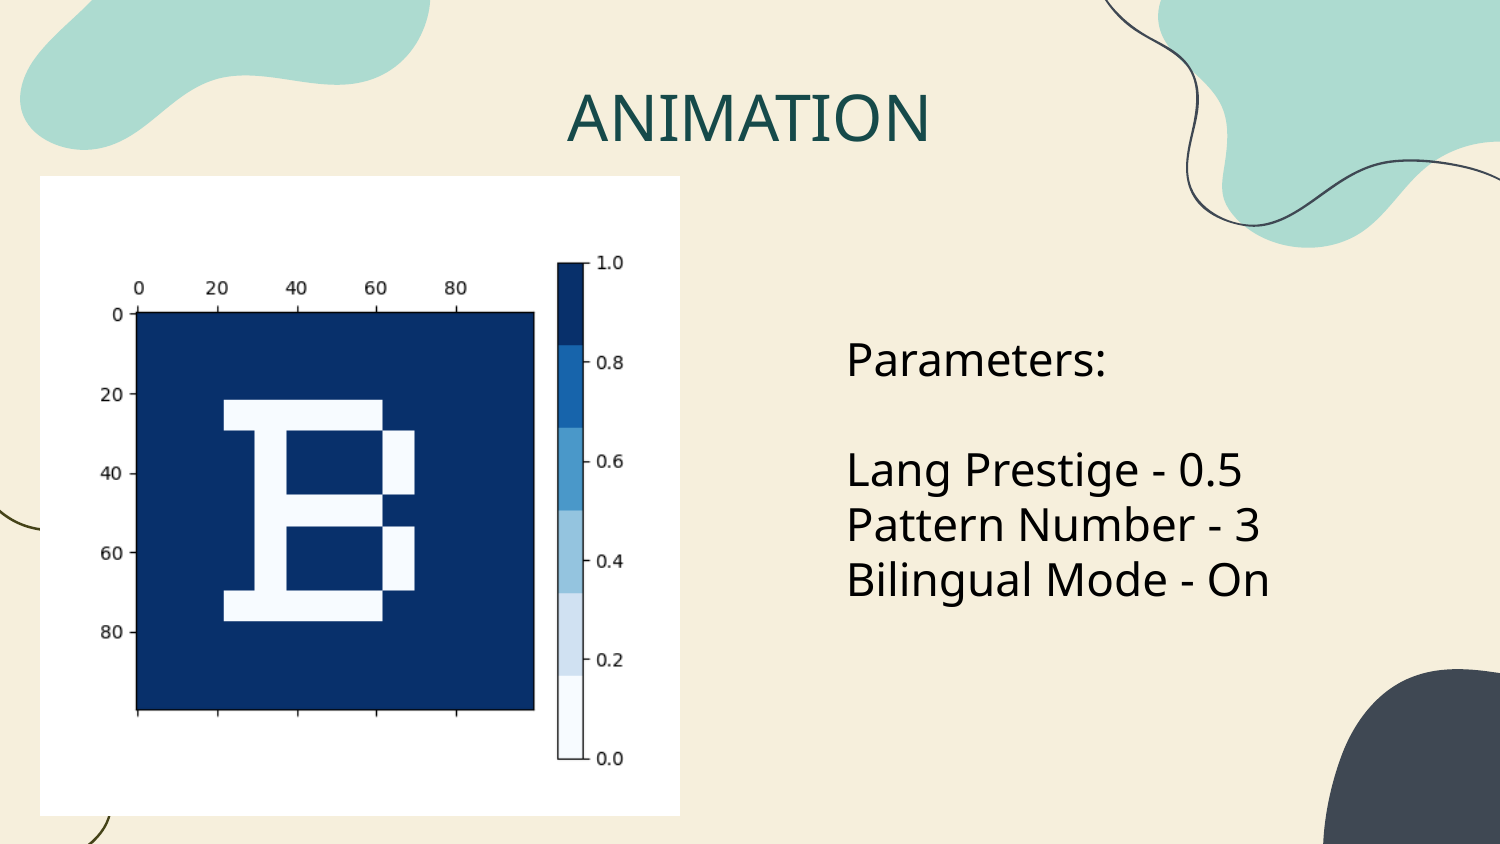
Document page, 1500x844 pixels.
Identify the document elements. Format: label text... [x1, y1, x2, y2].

picture [40, 175, 680, 816]
title ANIMATION [116, 77, 1383, 152]
text_box Parameters: Lang Prestige - 0.5 Pattern Number - 3 Bilingual Mode - On [830, 316, 1294, 621]
